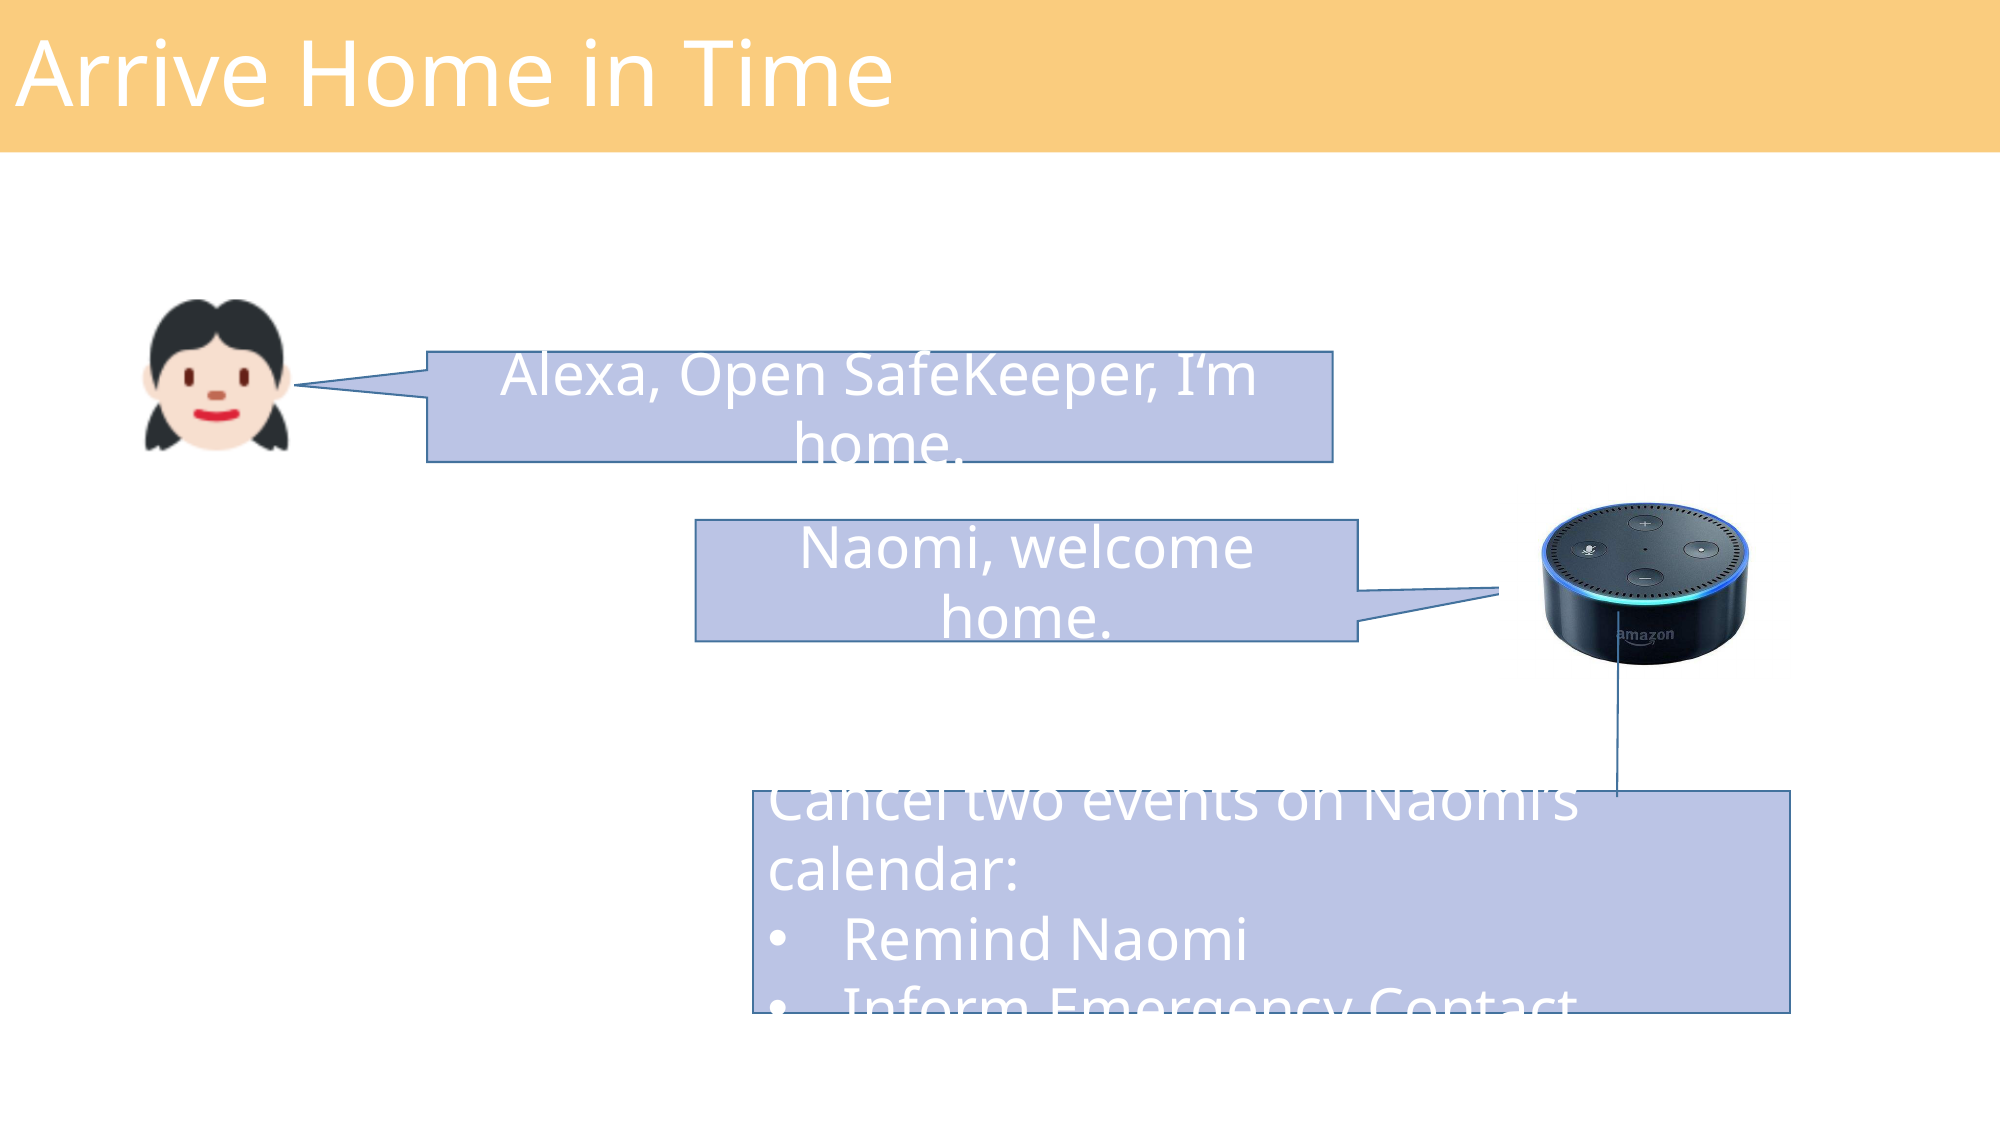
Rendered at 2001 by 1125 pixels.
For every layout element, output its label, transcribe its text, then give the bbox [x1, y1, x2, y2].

text_box Cancel two events on Naomi’s calendar: Remind Naomi Inform Emergency Contact [752, 679, 1791, 1014]
text_box Naomi, welcome home. [694, 518, 1499, 643]
text_box Arrive Home in Time [0, 0, 2000, 153]
text_box Alexa, Open SafeKeeper, I‘m home. [294, 350, 1334, 464]
picture [137, 299, 294, 462]
picture [1499, 484, 1791, 679]
